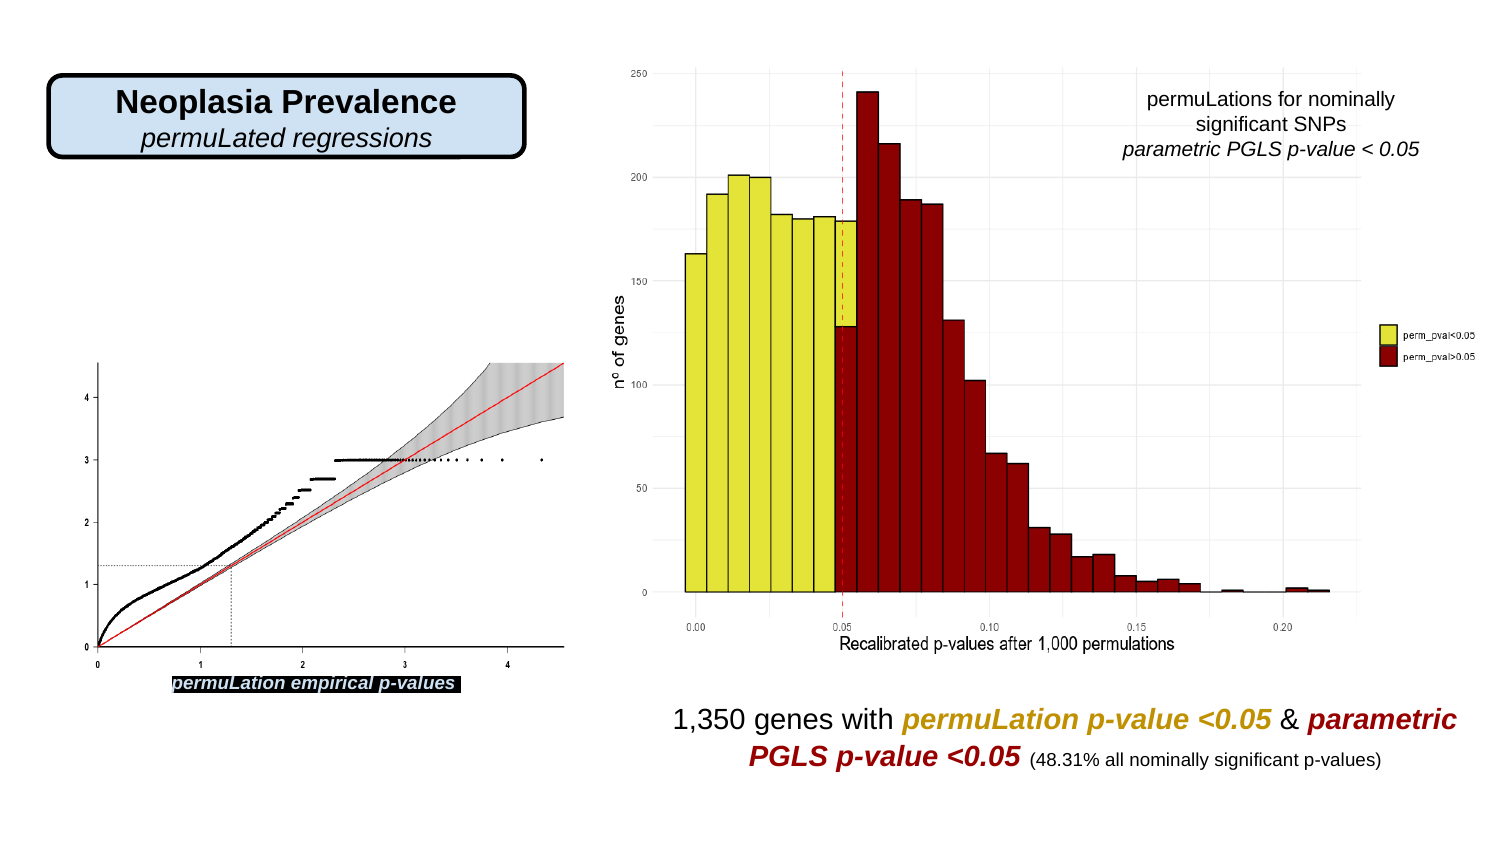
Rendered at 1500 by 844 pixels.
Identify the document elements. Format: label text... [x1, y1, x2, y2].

picture [72, 315, 583, 676]
text_box [48, 34, 728, 101]
text_box permuLation empirical p-values [156, 659, 596, 705]
text_box 1,350 genes with permuLation p-value <0.05 & parametric PGLS p-value <0.05 (48.31% all nominally significant p-values) [651, 685, 1479, 788]
text_box Neoplasia Prevalence permuLated regressions [48, 75, 525, 157]
picture [606, 60, 1488, 660]
